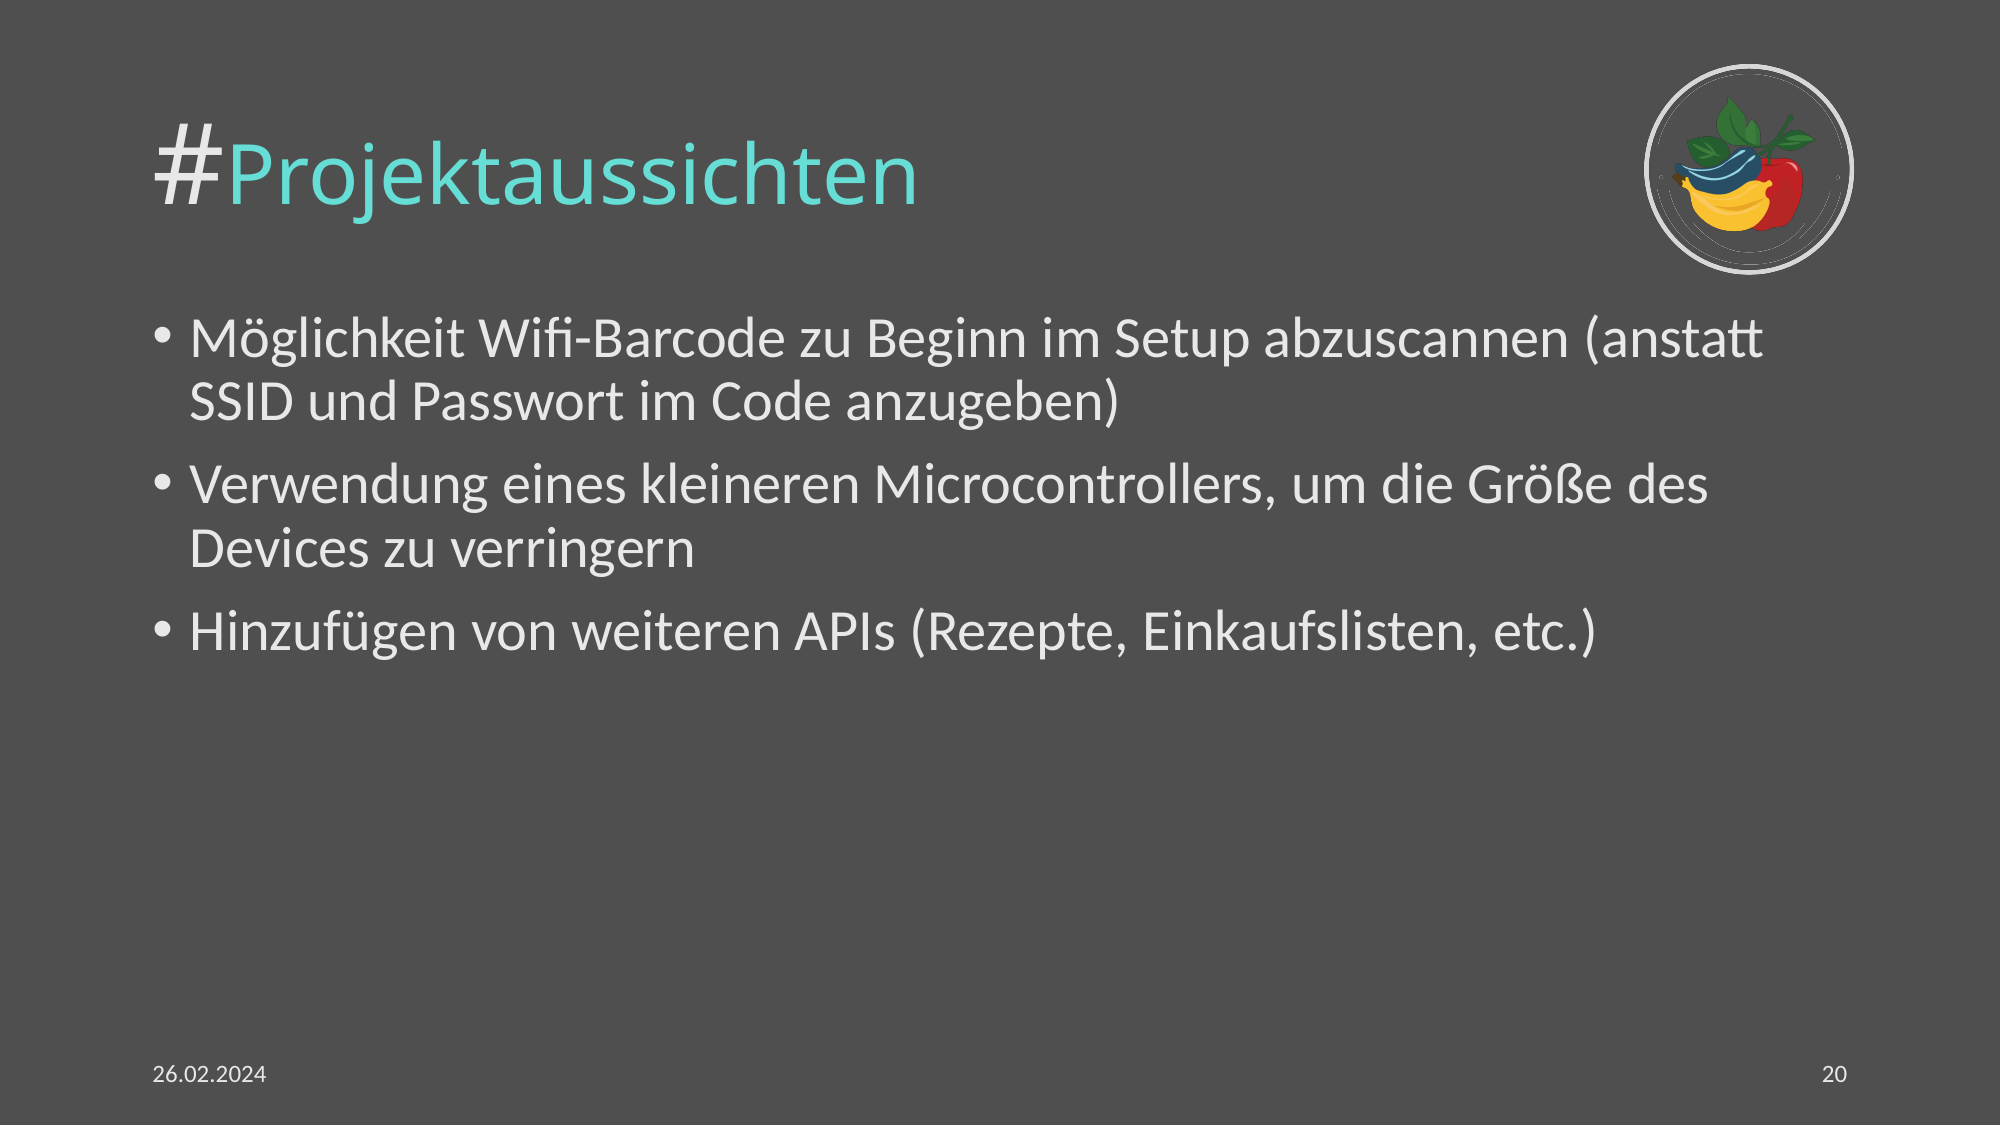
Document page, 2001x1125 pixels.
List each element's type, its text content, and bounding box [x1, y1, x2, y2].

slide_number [137, 1042, 588, 1103]
slide_number 20 [1412, 1042, 1863, 1103]
title #Projektaussichten [137, 59, 1863, 278]
list Möglichkeit Wifi-Barcode zu Beginn im Setup abzuscannen (anstatt SSID und Passwort im Code anzugeben) Verwendung eines kleineren Microcontrollers, um die Größe des Devices zu verringern Hinzufügen von weiteren APIs (Rezepte, Einkaufslisten, etc.) [137, 299, 1863, 1014]
picture [1589, 9, 1908, 329]
